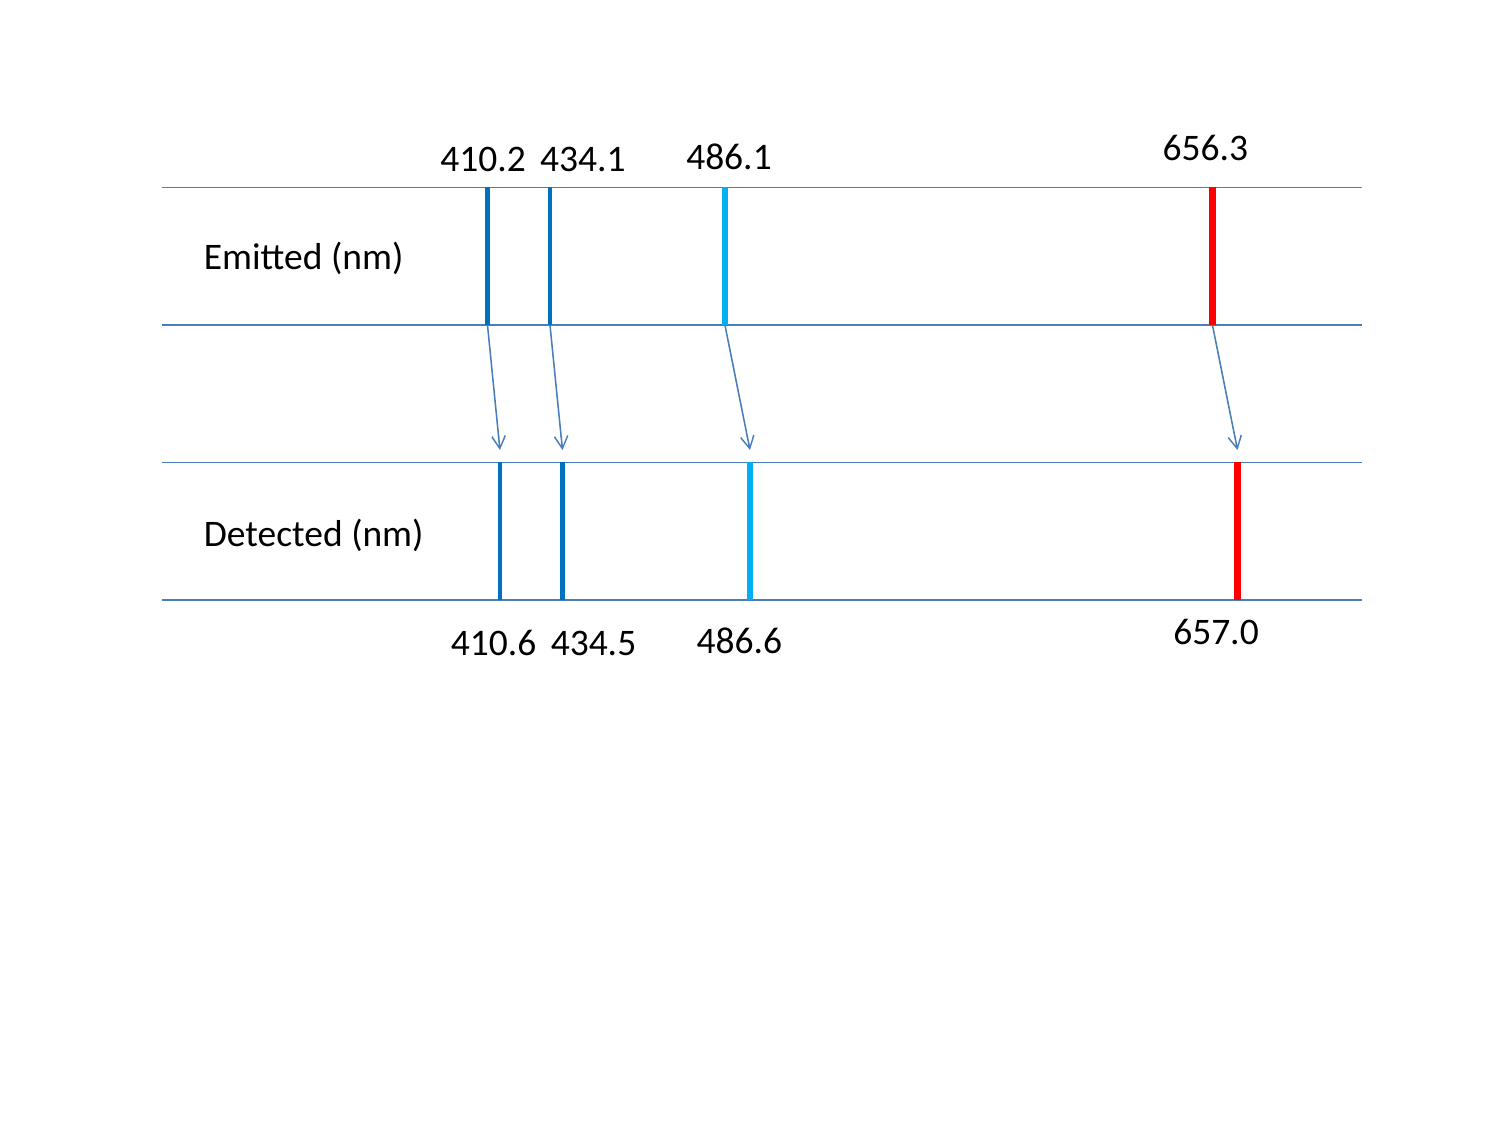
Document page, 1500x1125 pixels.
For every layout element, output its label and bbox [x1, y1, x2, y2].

text_box [162, 462, 1363, 660]
text_box [162, 126, 1363, 451]
text_box [189, 501, 439, 562]
text_box [1147, 115, 1277, 176]
text_box [681, 609, 798, 669]
text_box [671, 124, 787, 185]
text_box [189, 224, 419, 285]
text_box [436, 610, 652, 671]
